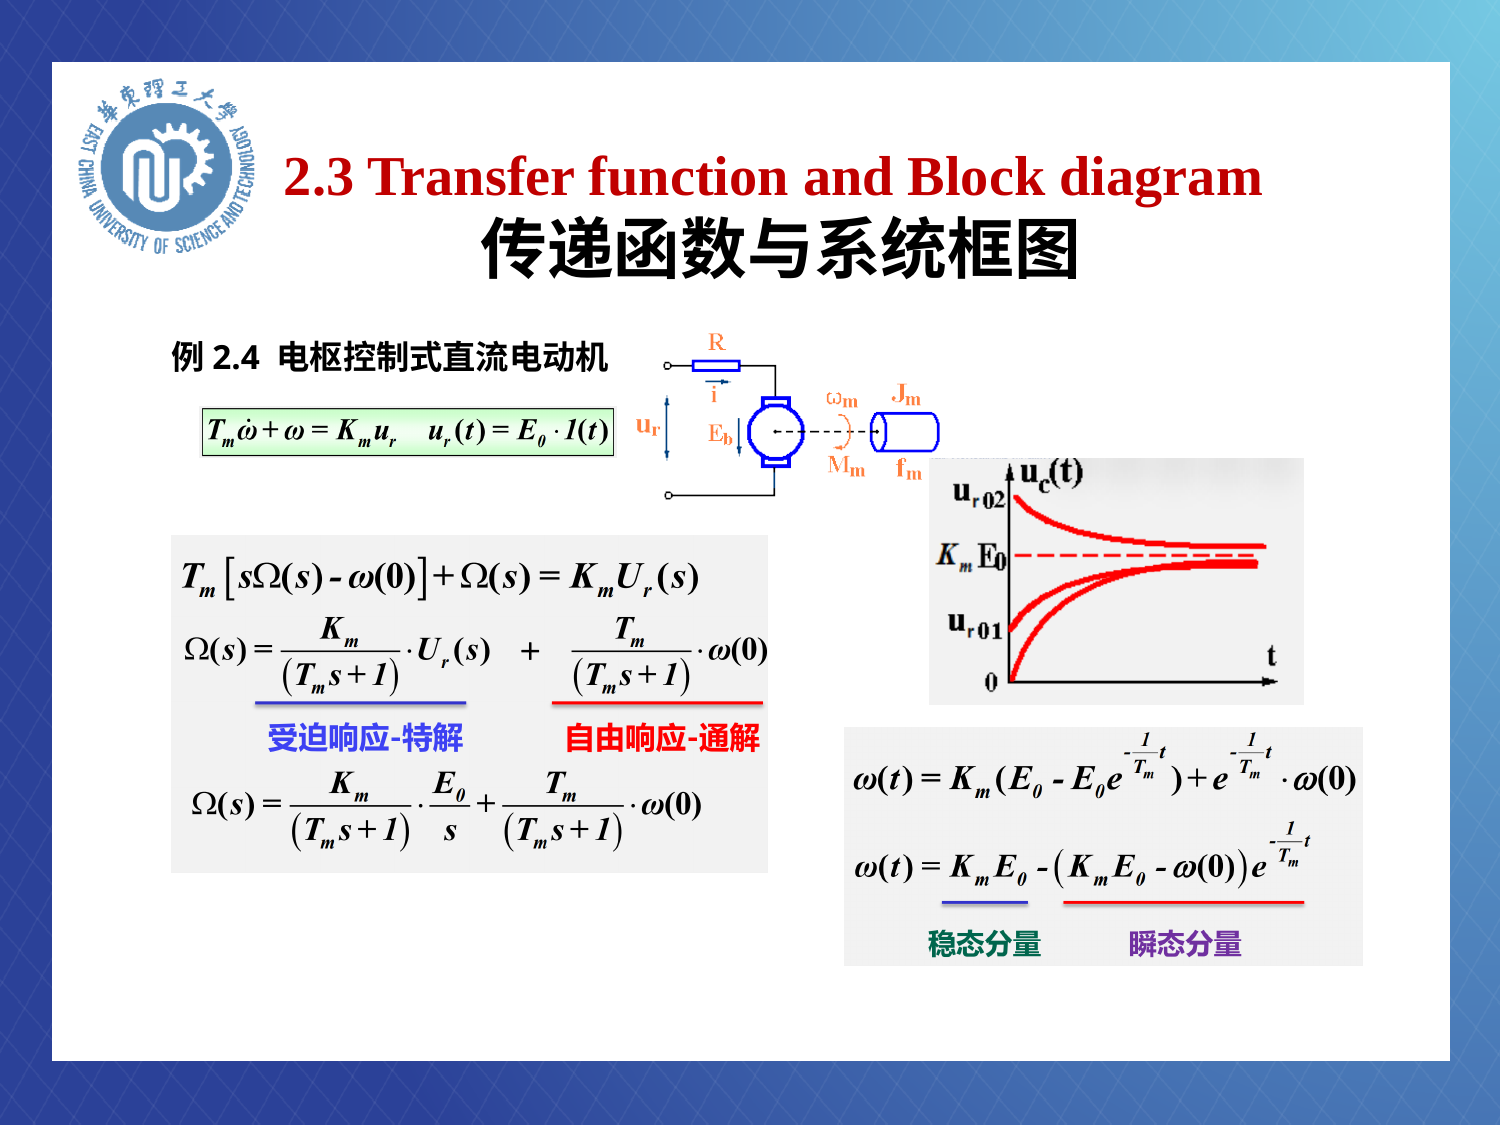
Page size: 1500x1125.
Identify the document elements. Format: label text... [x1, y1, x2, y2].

text_box 2.3 Transfer function and Block diagram 传递函数与系统框图 [269, 131, 1293, 294]
text_box 例2.4 电枢控制式直流电动机 [156, 336, 624, 384]
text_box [634, 325, 945, 508]
picture [0, 0, 1500, 1125]
